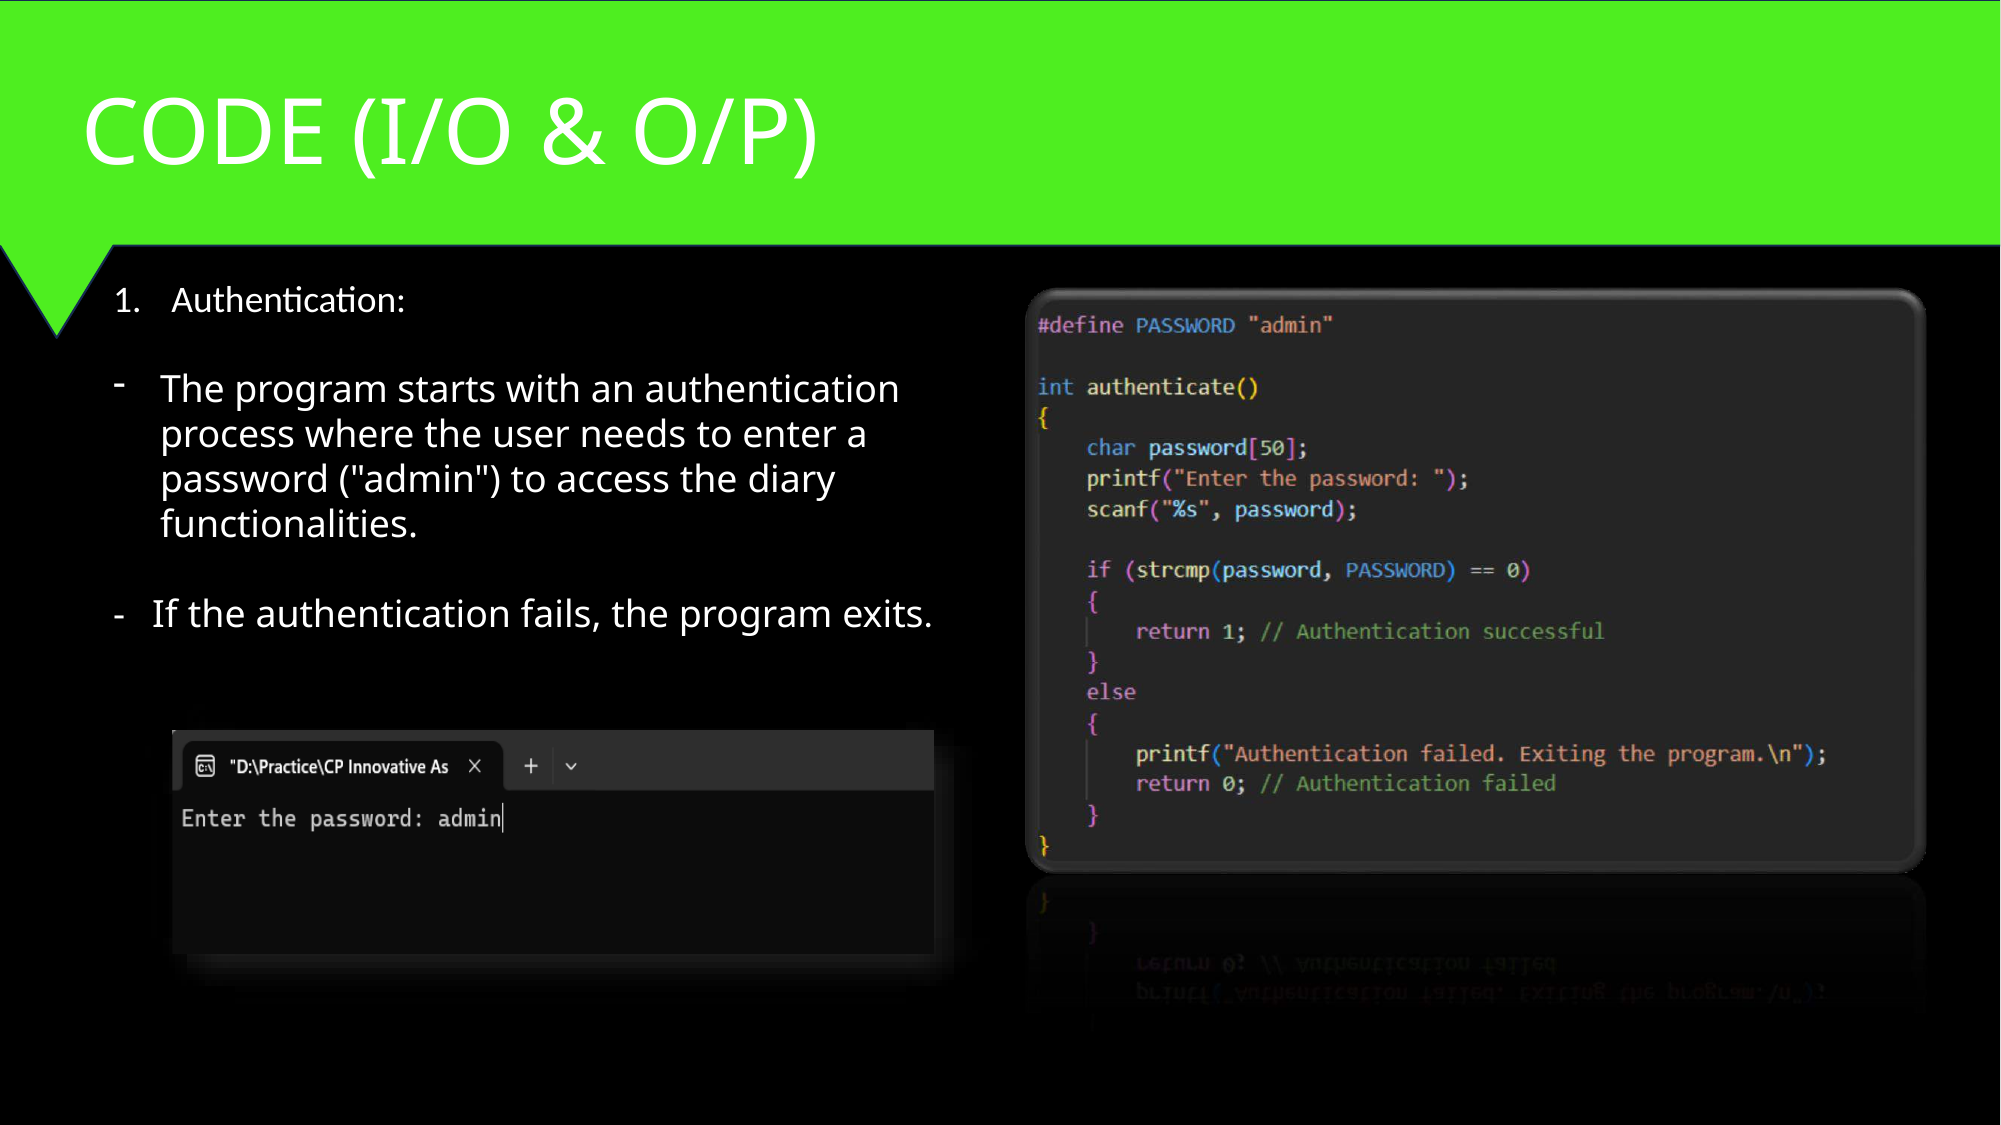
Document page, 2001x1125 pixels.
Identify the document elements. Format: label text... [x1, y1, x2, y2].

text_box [140, 287, 1930, 1125]
title CODE (I/O & O/P) [79, 70, 920, 261]
text_box 1. Authentication: The program starts with an authentication process where the user needs to enter a password ("admin") to access the diary functionalities. If the authentication fails, the program exits. [111, 272, 975, 636]
